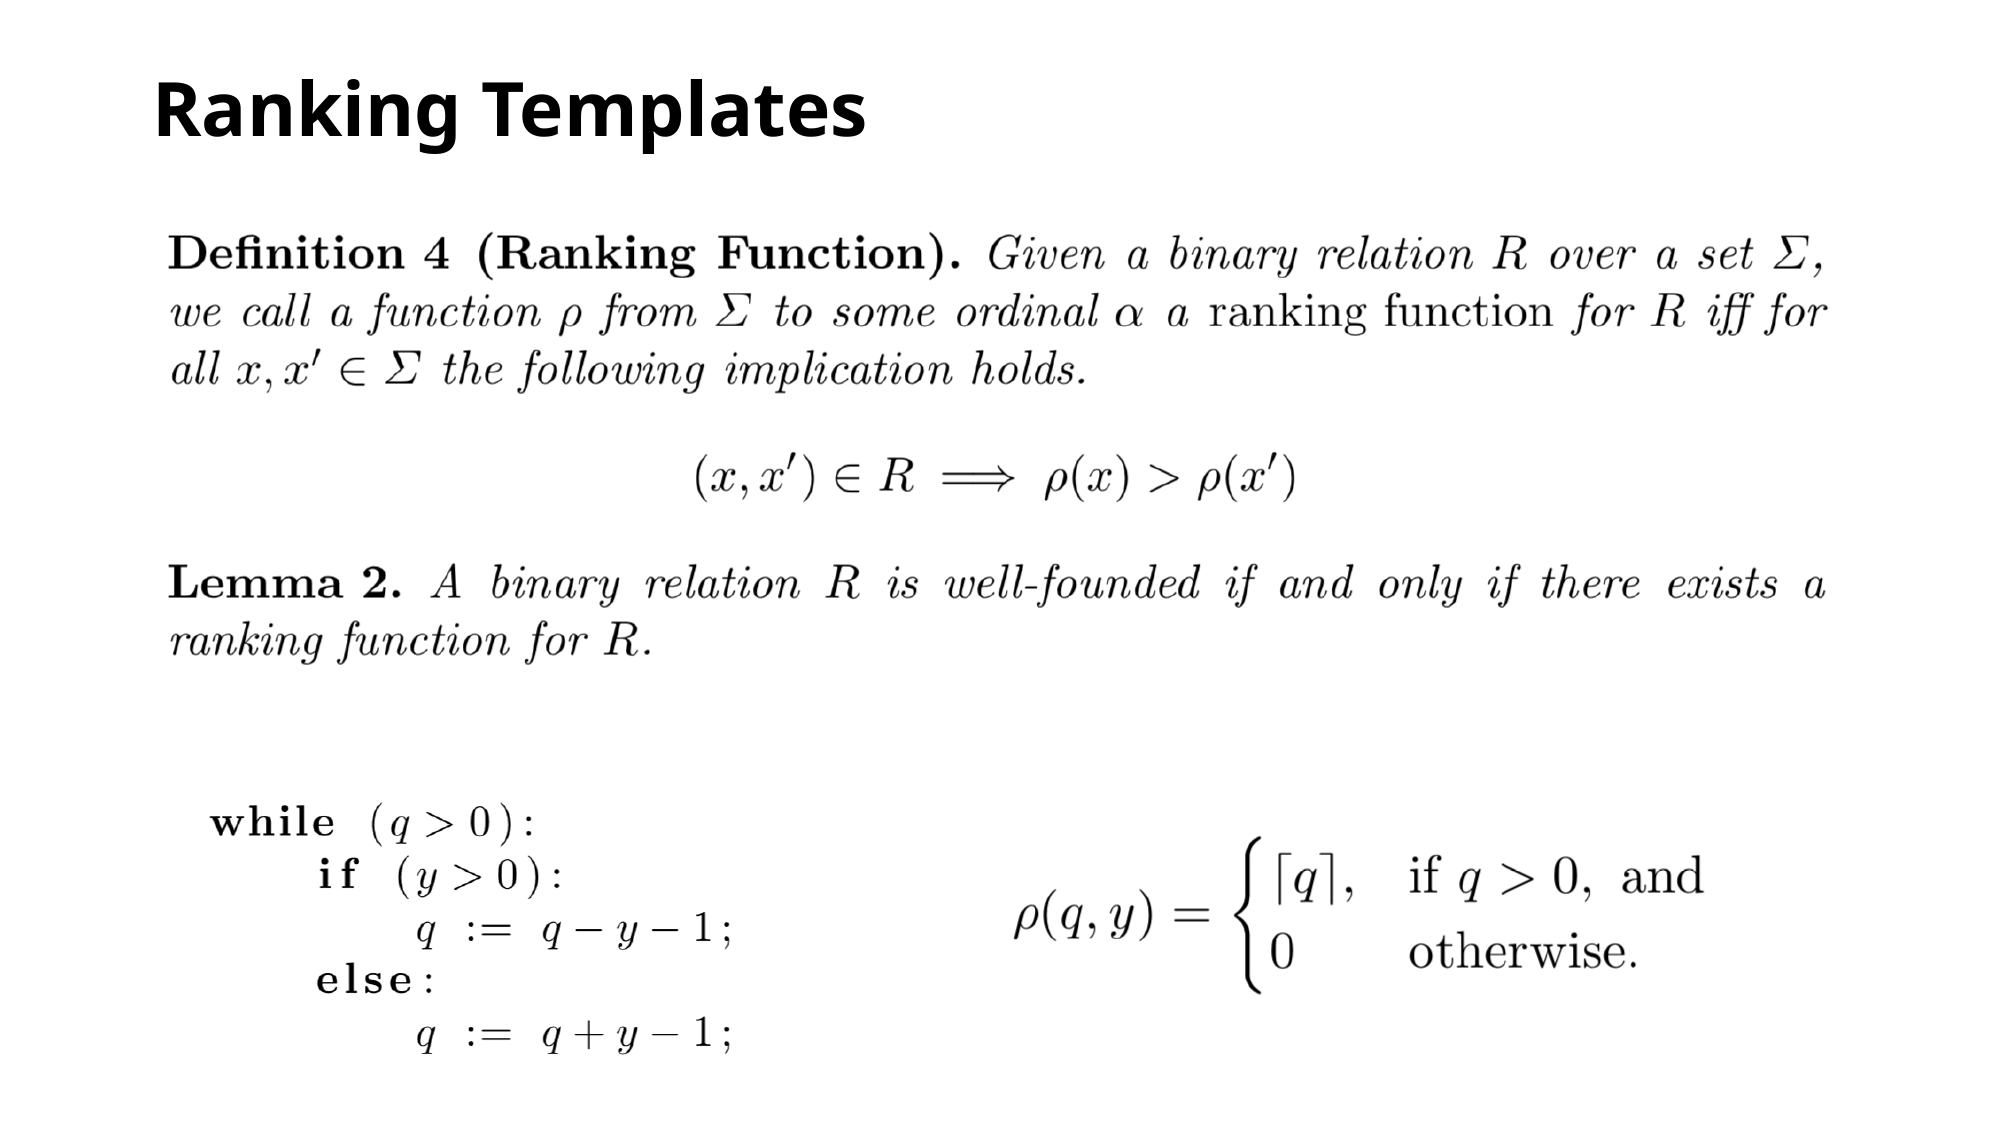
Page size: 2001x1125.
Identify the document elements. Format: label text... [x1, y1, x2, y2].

picture [993, 812, 1718, 1023]
picture [175, 787, 777, 1072]
picture [153, 214, 1845, 683]
title Ranking Templates [137, 59, 1863, 166]
